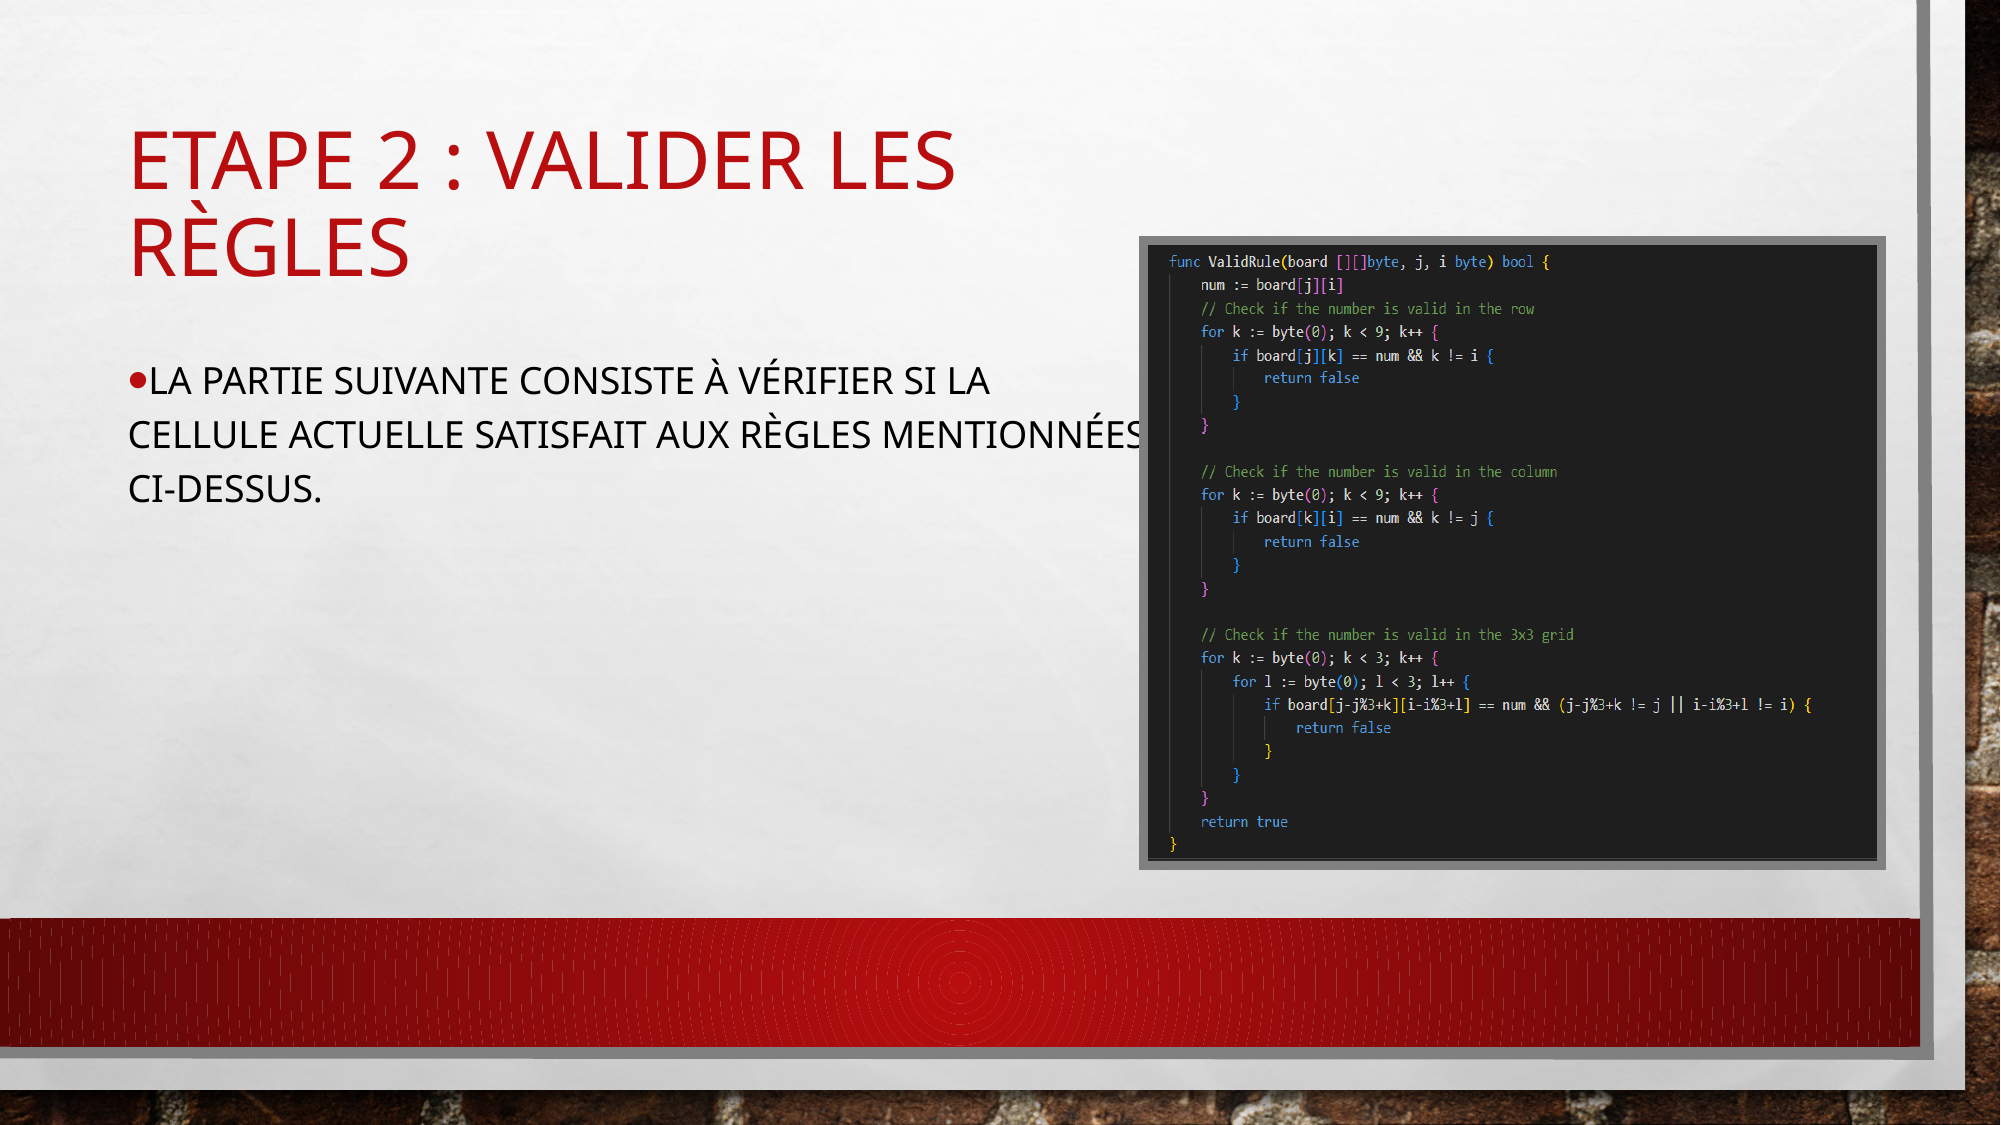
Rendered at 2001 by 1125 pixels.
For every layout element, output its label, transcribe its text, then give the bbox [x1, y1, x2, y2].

title Etape 2 : Valider les règles [112, 112, 1162, 302]
picture [0, 0, 2000, 1125]
text_box [134, 395, 764, 992]
picture [1148, 244, 1878, 862]
text_box La partie suivante consiste à vérifier si la cellule actuelle satisfait aux règles mentionnées ci-dessus. [112, 340, 1162, 881]
